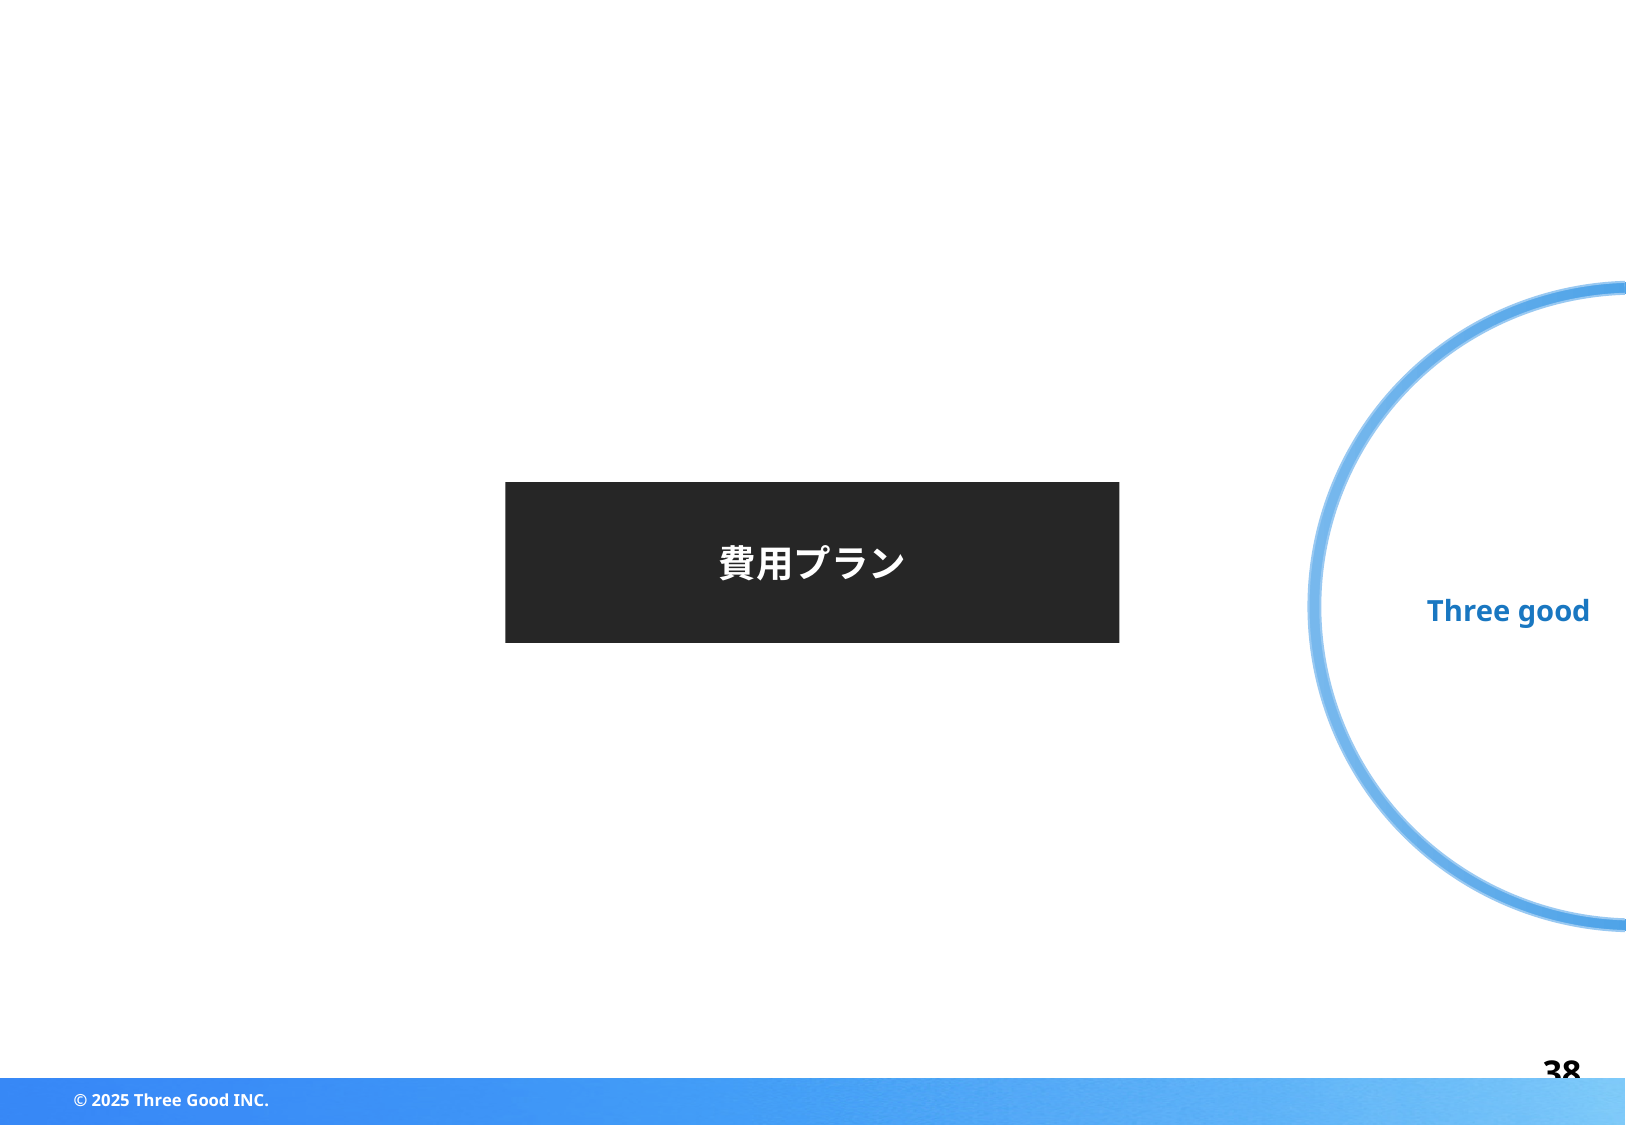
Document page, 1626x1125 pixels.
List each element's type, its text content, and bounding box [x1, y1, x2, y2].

text_box 費用プラン [504, 481, 1120, 644]
picture [0, 1078, 1625, 1125]
text_box Three good [1415, 586, 1603, 628]
slide_number 38 [1449, 1048, 1597, 1078]
text_box [1307, 280, 1625, 933]
